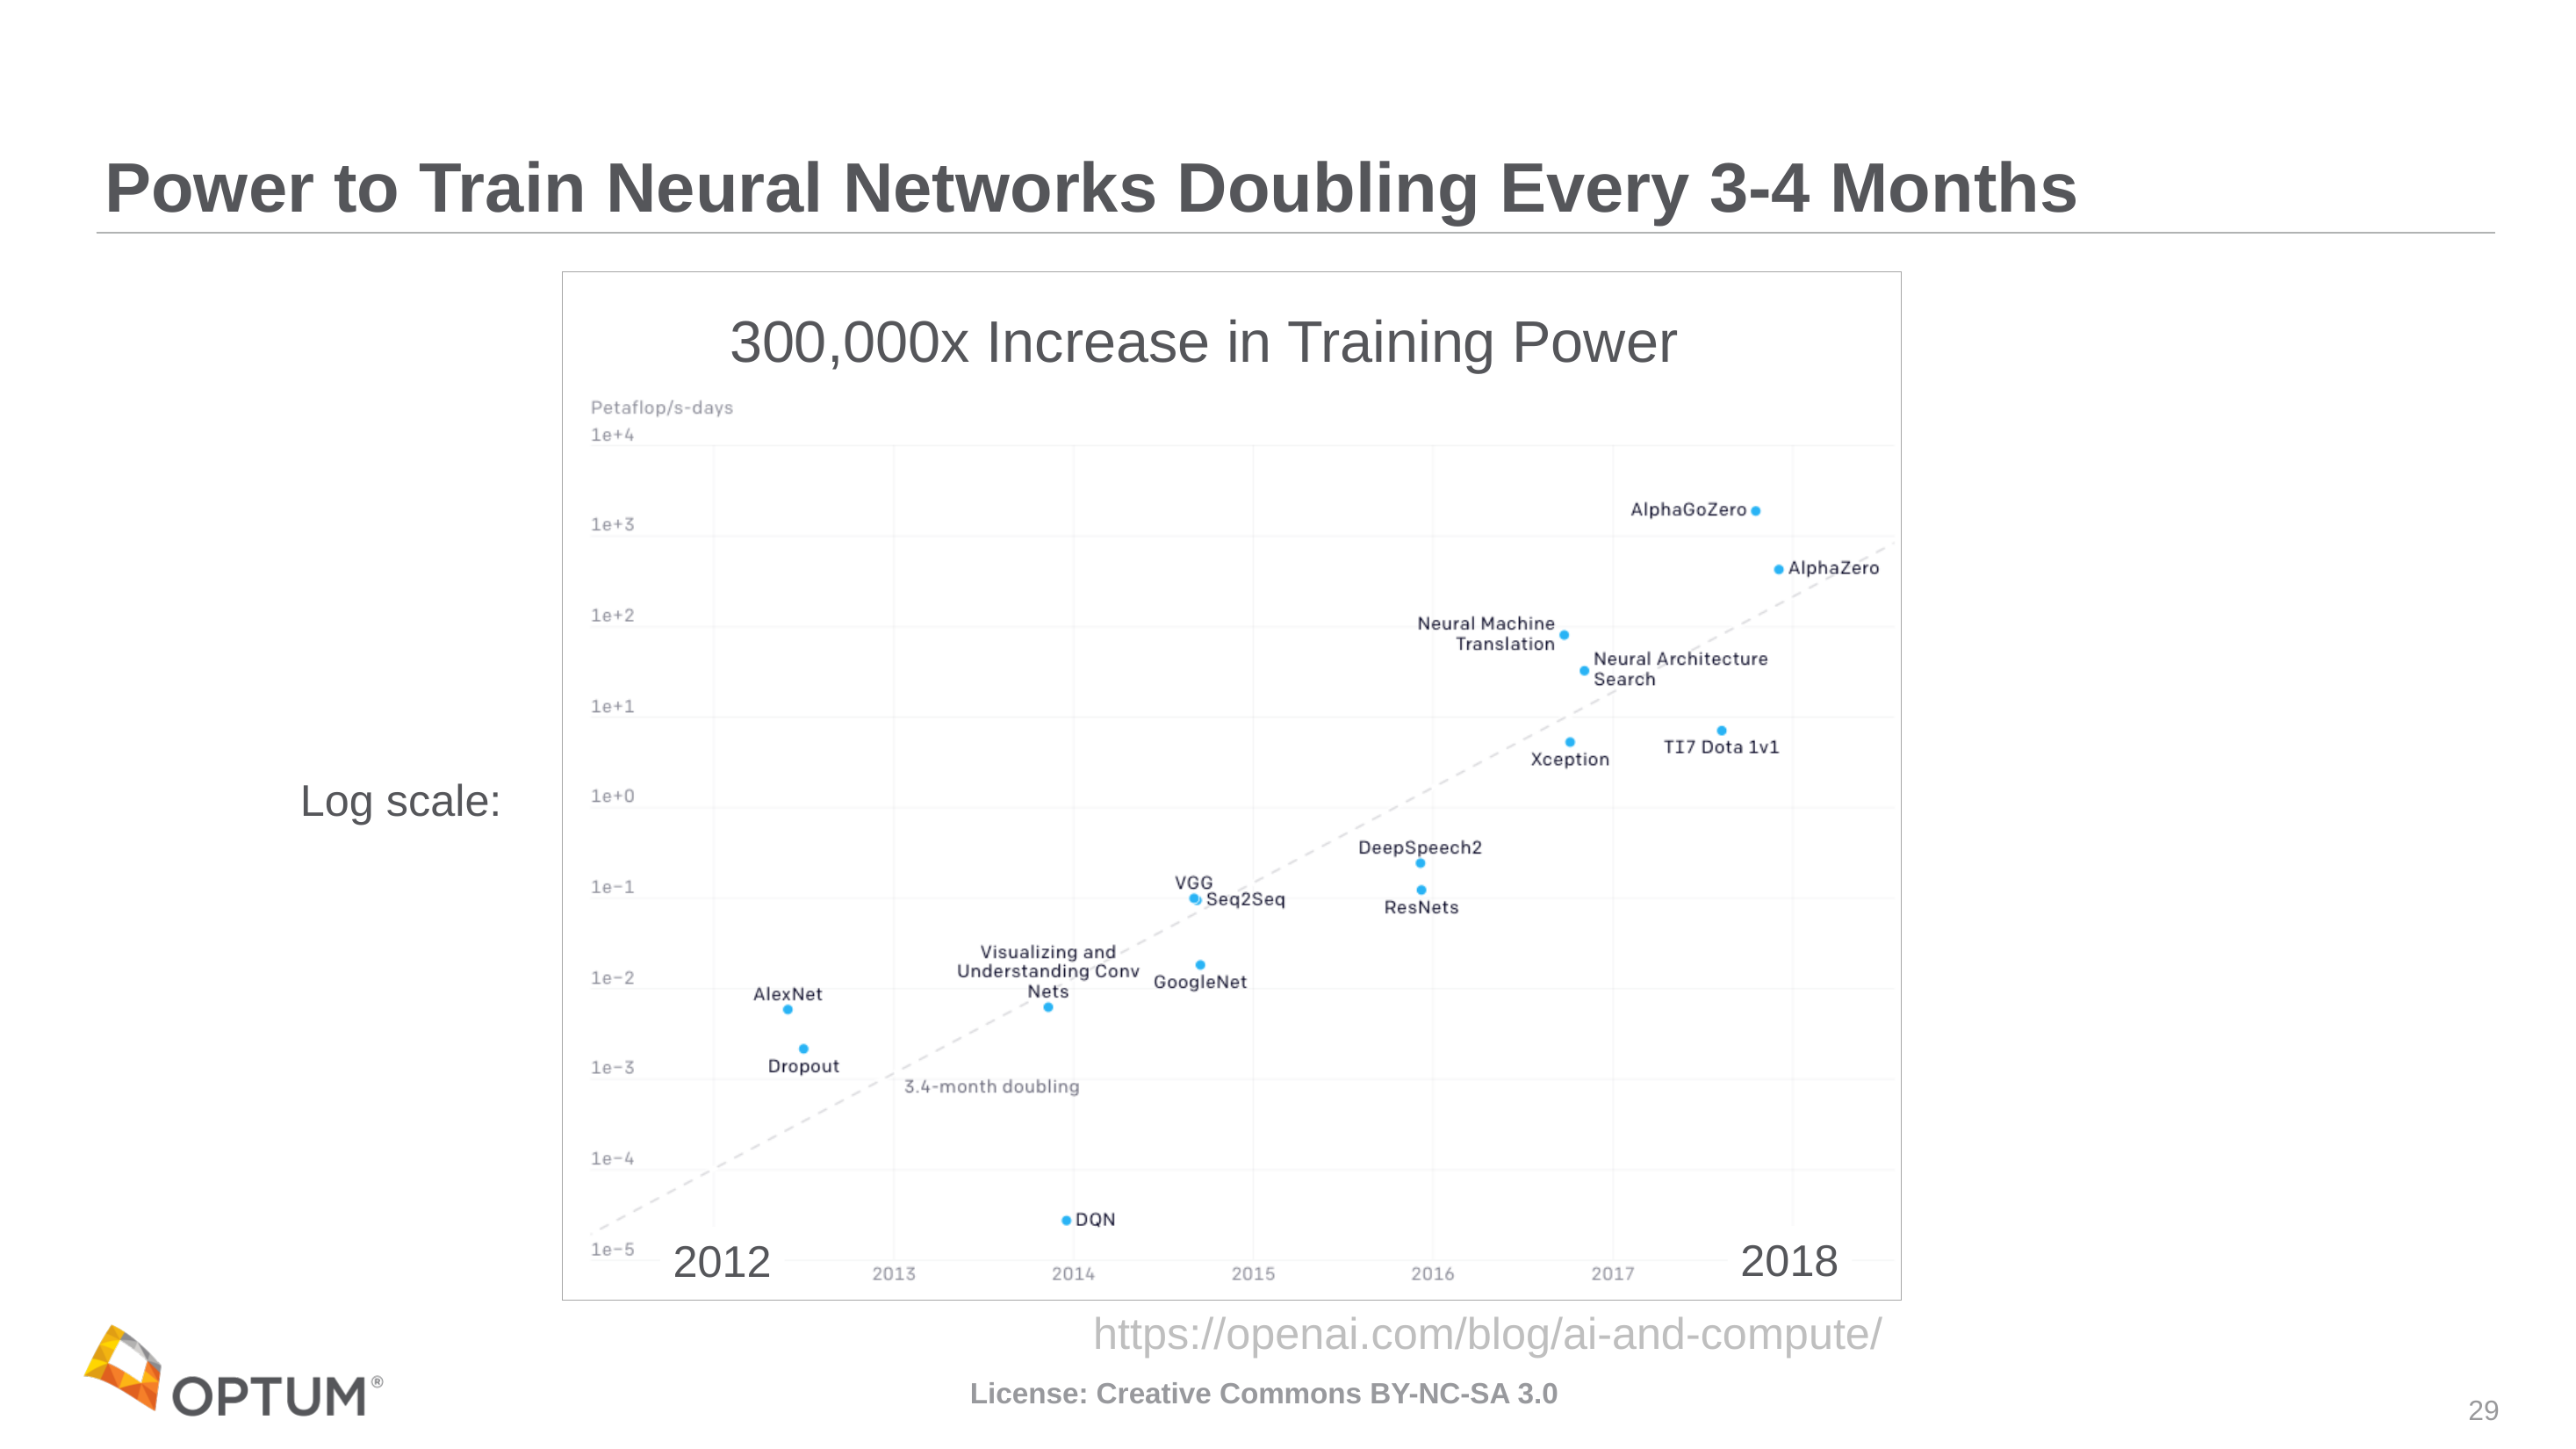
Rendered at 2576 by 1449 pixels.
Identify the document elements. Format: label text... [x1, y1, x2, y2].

text_box Log scale: [287, 765, 515, 832]
text_box https://openai.com/blog/ai-and-compute/ [1080, 1301, 1896, 1365]
slide_number 29 [2370, 1370, 2500, 1448]
title Power to Train Neural Networks Doubling Every 3-4 Months [104, 0, 2495, 227]
picture [562, 271, 1902, 1301]
picture [83, 1323, 385, 1417]
